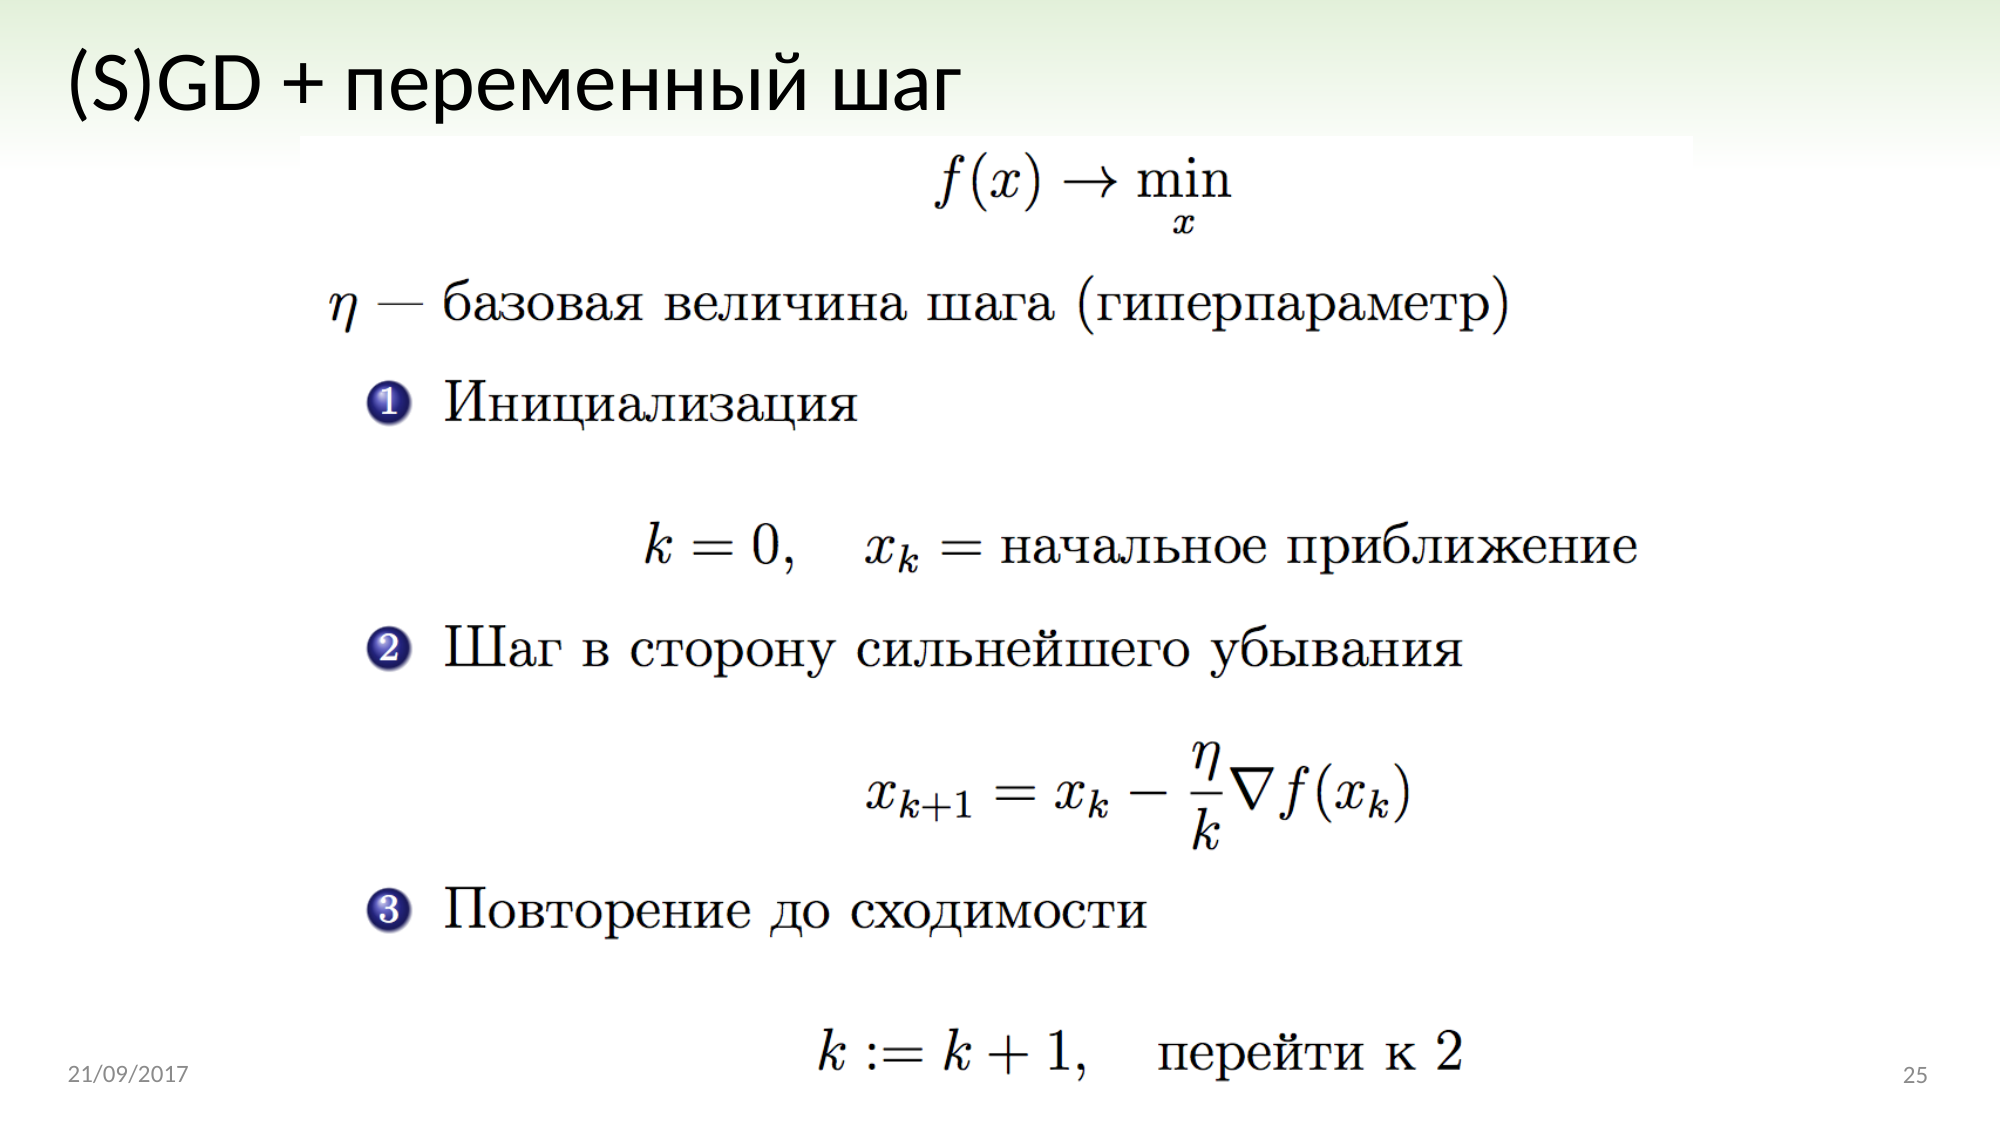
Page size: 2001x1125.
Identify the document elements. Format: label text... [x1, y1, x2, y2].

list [300, 136, 1693, 1105]
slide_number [52, 1042, 300, 1103]
slide_number 25 [1693, 1044, 1944, 1104]
title (S)GD + переменный шаг [50, 28, 1943, 137]
